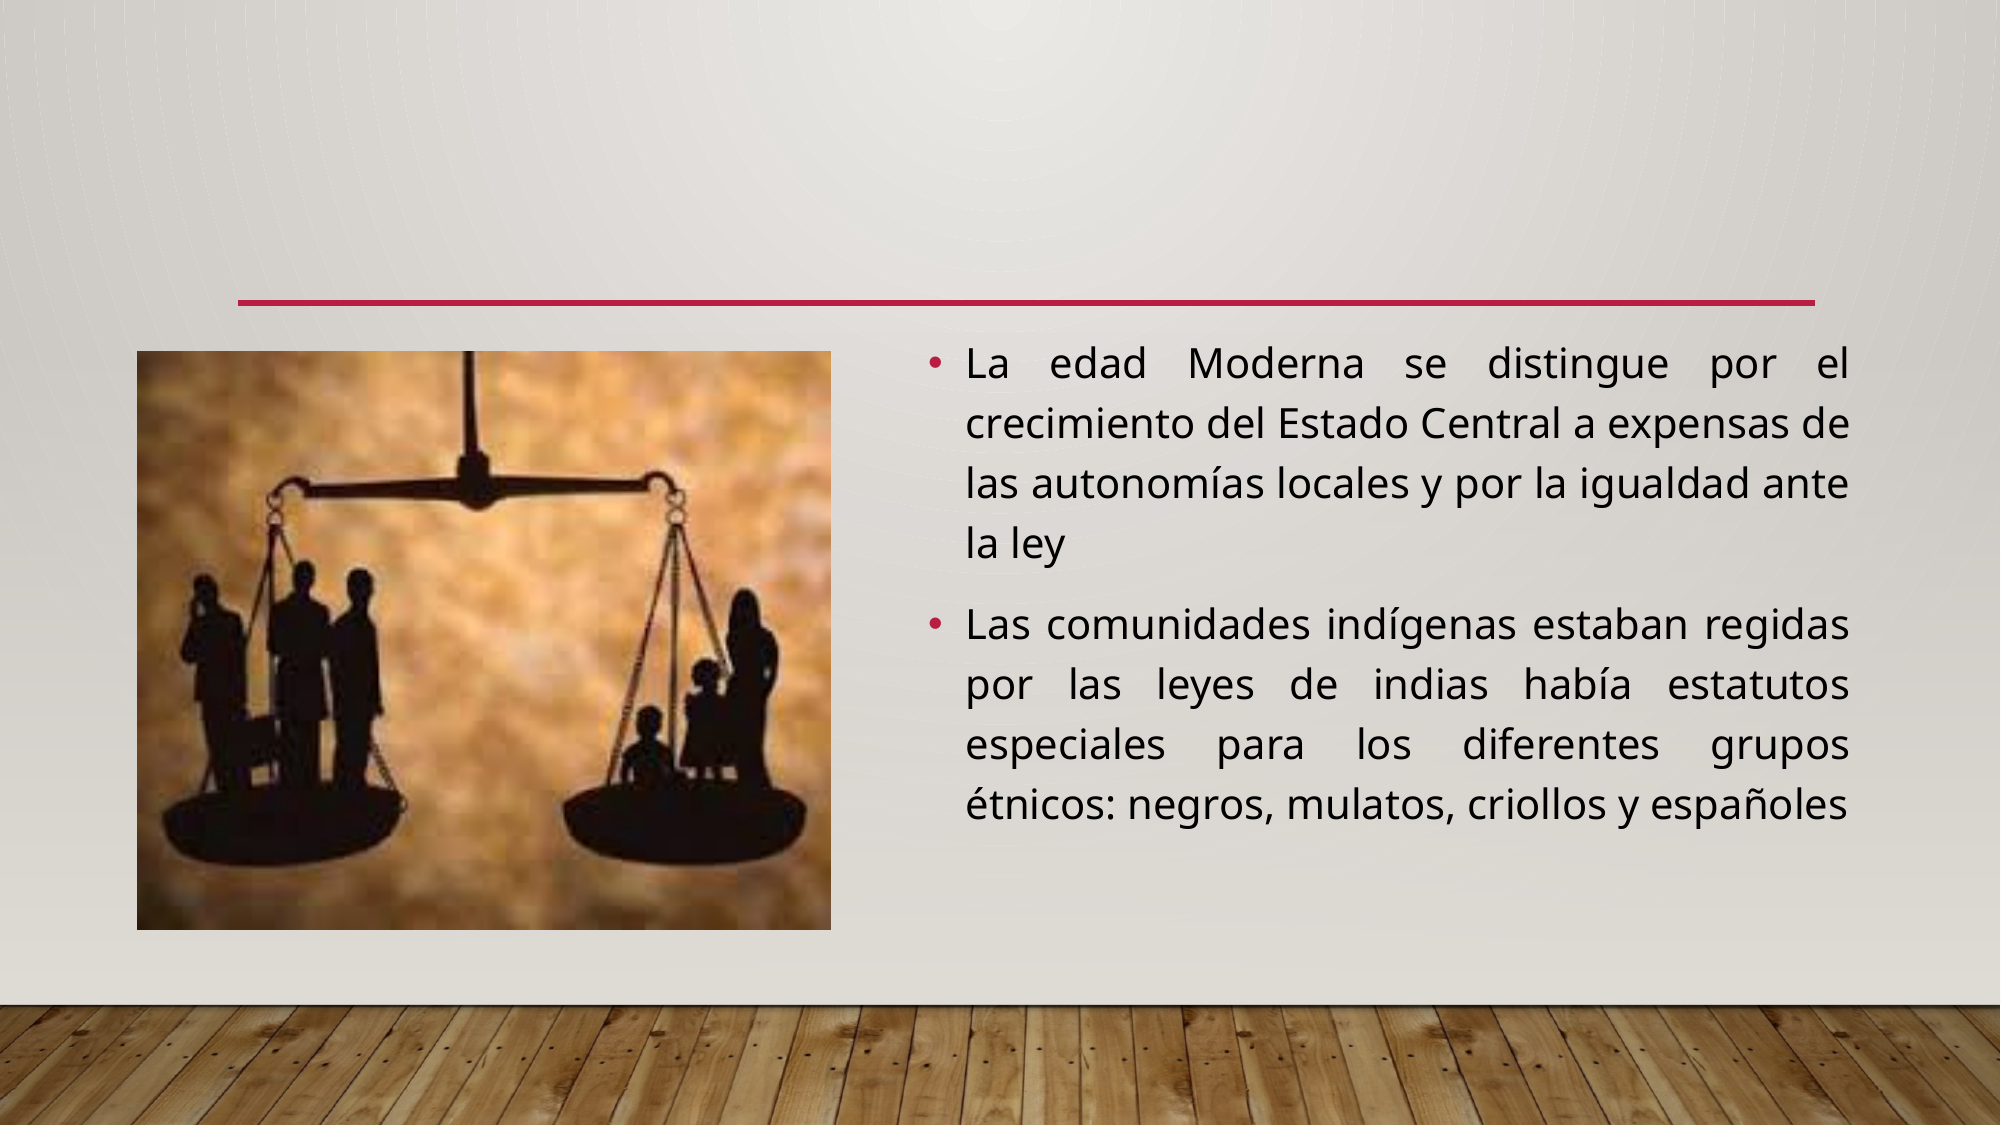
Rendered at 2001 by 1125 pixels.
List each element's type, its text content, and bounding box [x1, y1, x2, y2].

picture [0, 1005, 2000, 1125]
picture [136, 351, 832, 930]
list La edad Moderna se distingue por el crecimiento del Estado Central a expensas de las autonomías locales y por la igualdad ante la ley Las comunidades indígenas estaban regidas por las leyes de indias había estatutos especiales para los diferentes grupos étnicos: negros, mulatos, criollos y españoles [913, 319, 1866, 962]
